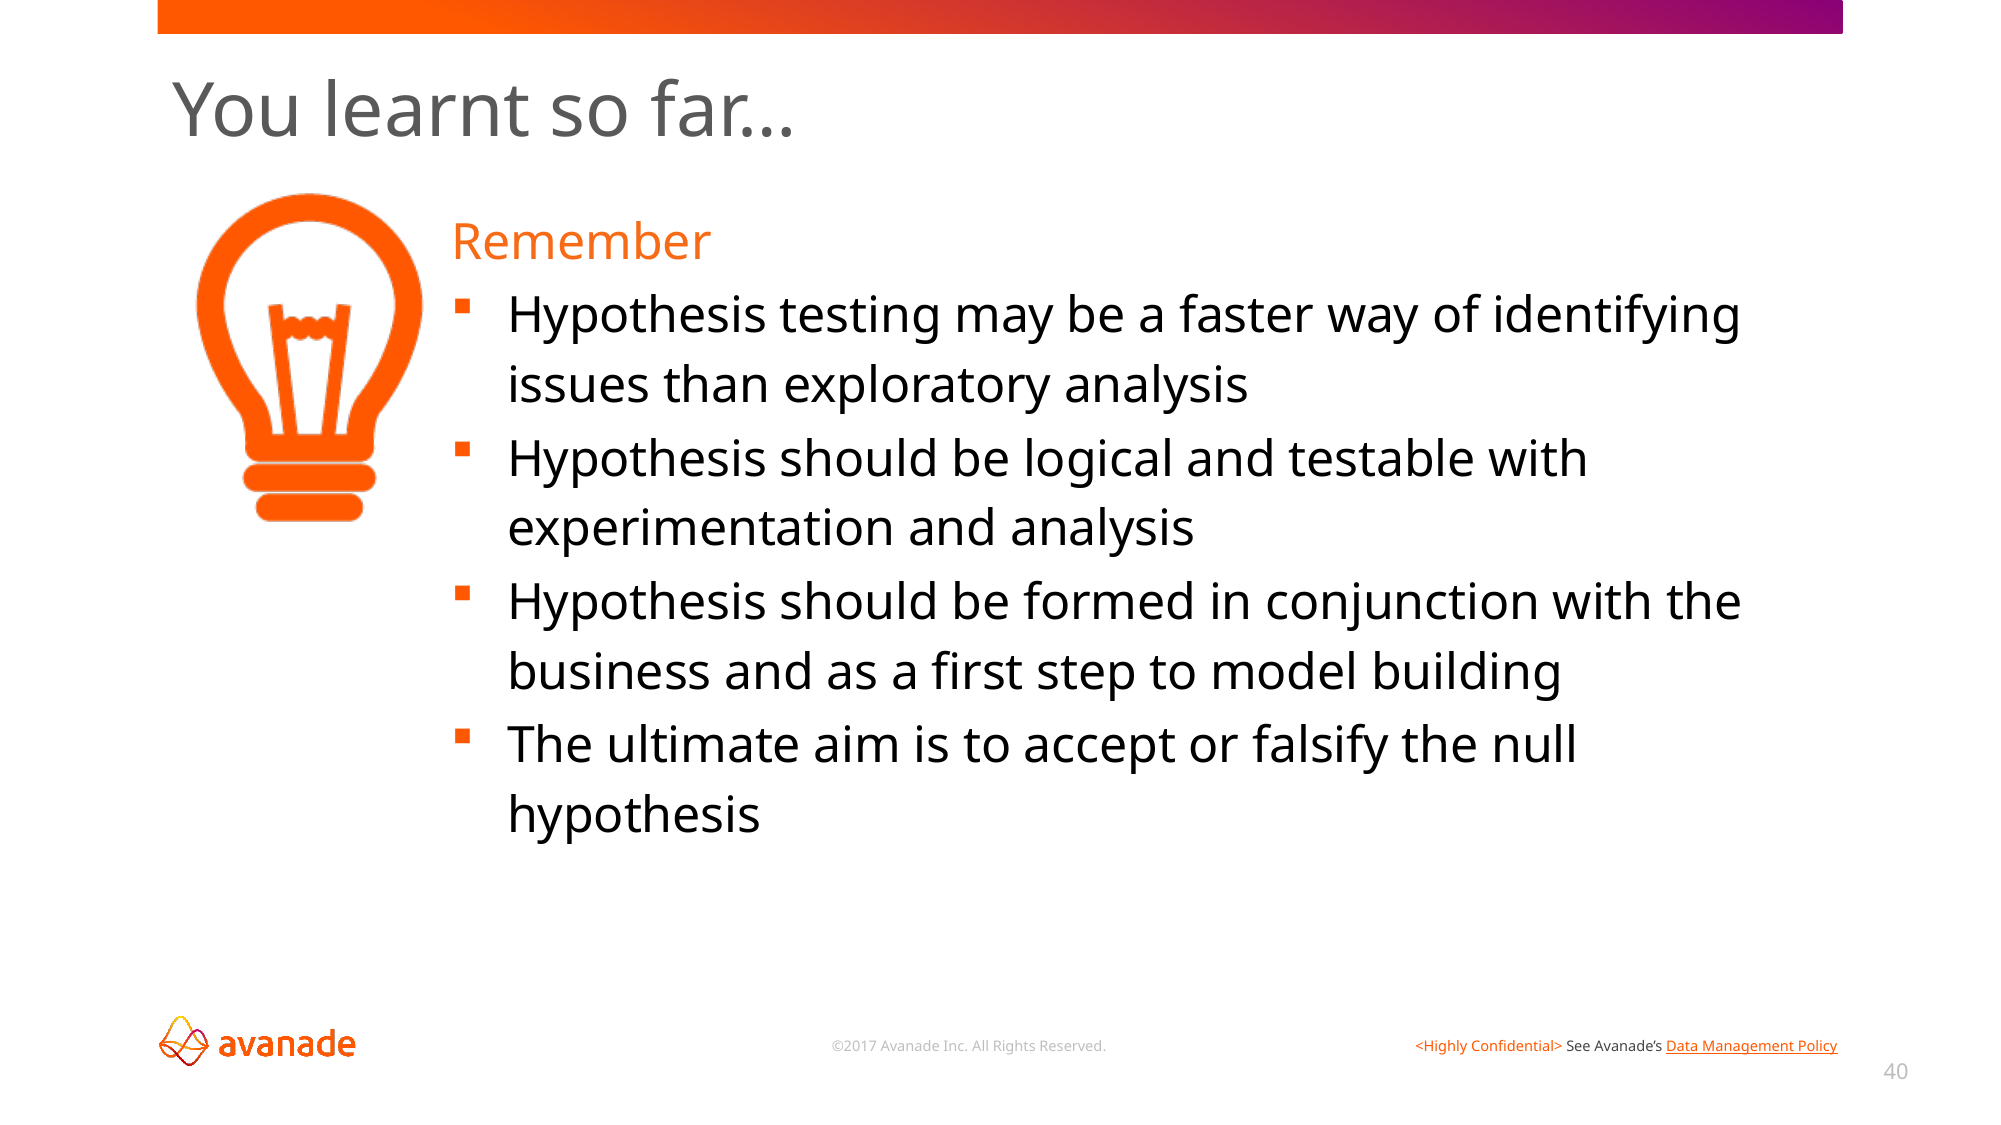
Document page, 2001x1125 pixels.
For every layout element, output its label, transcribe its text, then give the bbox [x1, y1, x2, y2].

text_box Remember Hypothesis testing may be a faster way of identifying issues than exploratory analysis Hypothesis should be logical and testable with experimentation and analysis Hypothesis should be formed in conjunction with the business and as a first step to model building The ultimate aim is to accept or falsify the null hypothesis [434, 201, 1843, 850]
slide_number 40 [1842, 1042, 1924, 1103]
picture [138, 995, 384, 1086]
picture [88, 136, 530, 578]
title You learnt so far… [157, 64, 1843, 201]
